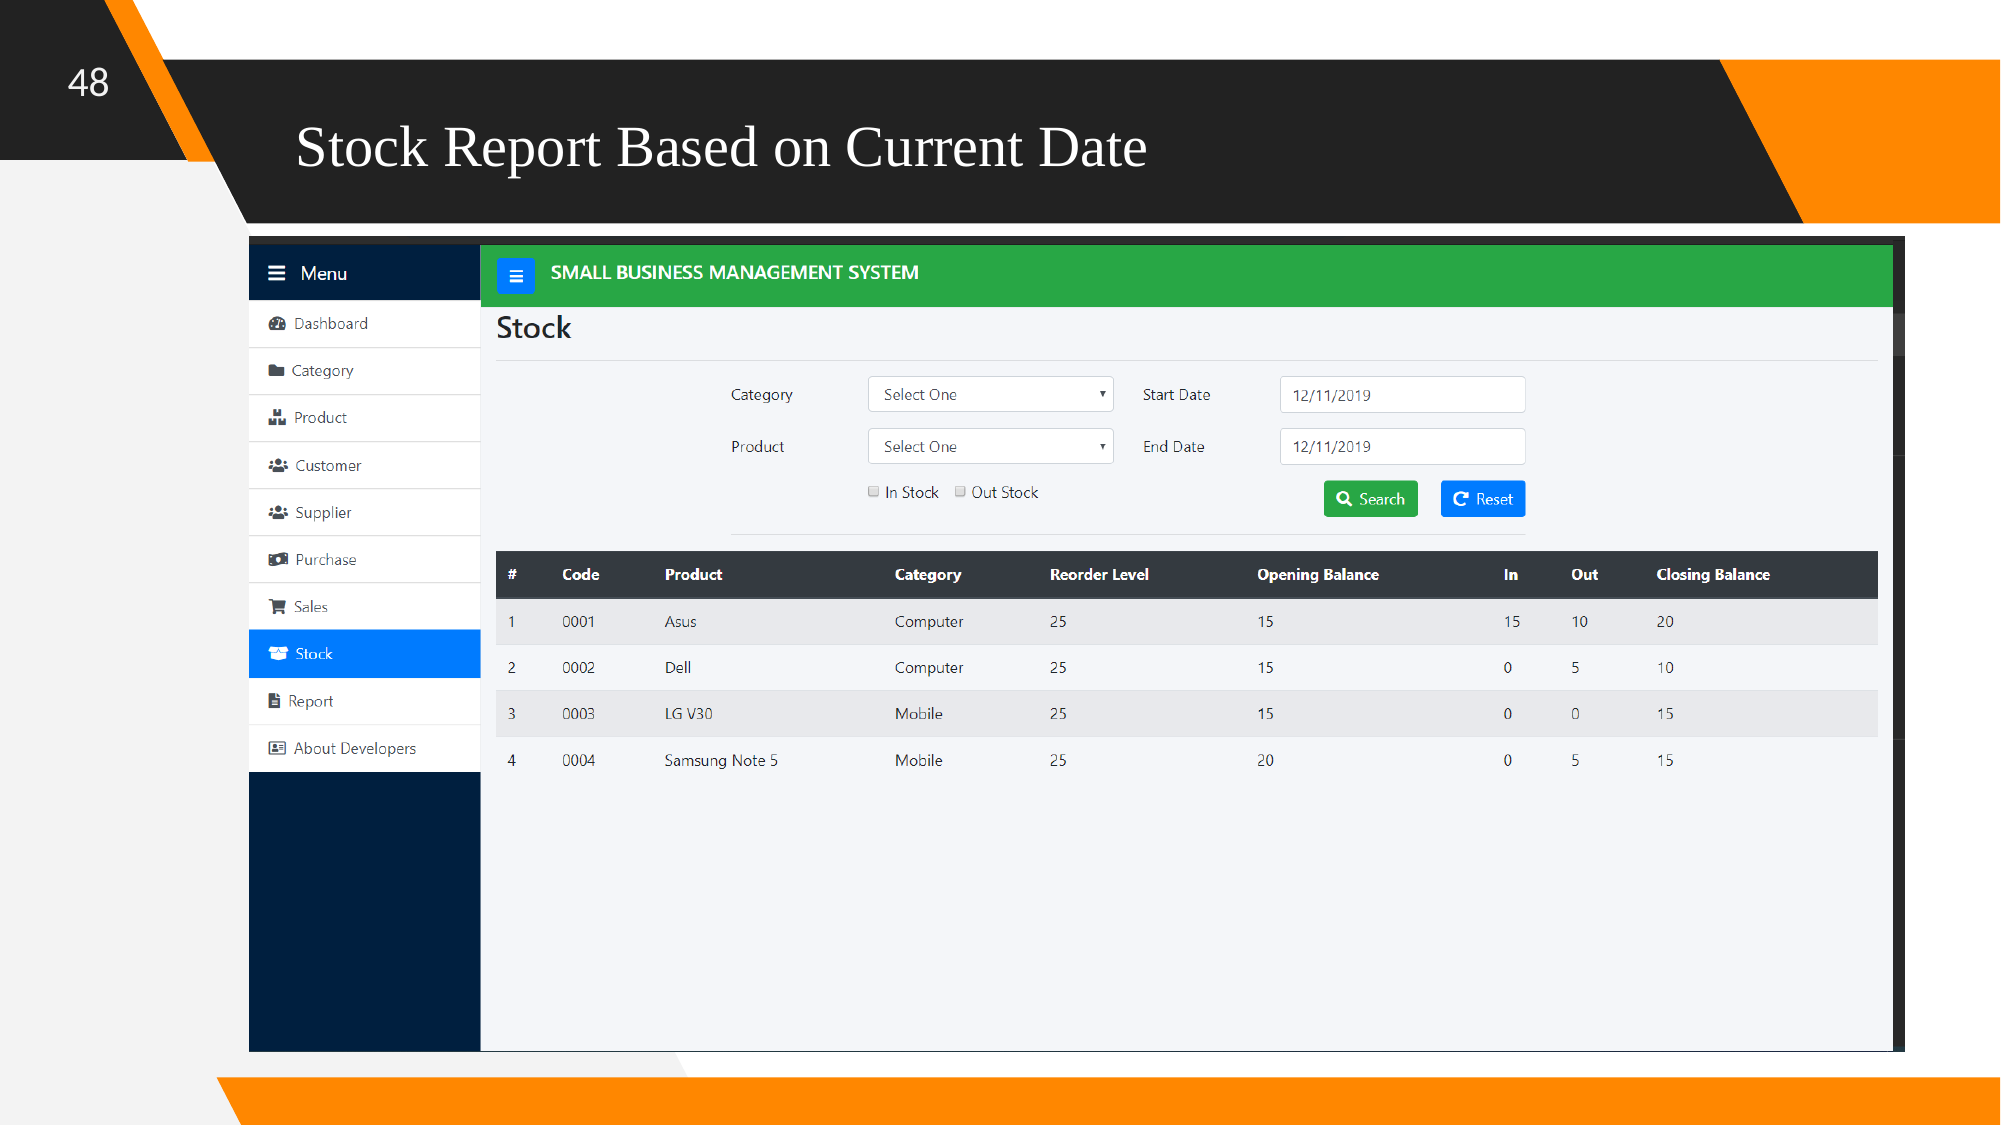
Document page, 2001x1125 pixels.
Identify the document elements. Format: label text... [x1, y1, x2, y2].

text_box Stock Report Based on Current Date [280, 100, 1164, 186]
picture [249, 236, 1905, 1053]
slide_number 48 [0, 0, 131, 160]
